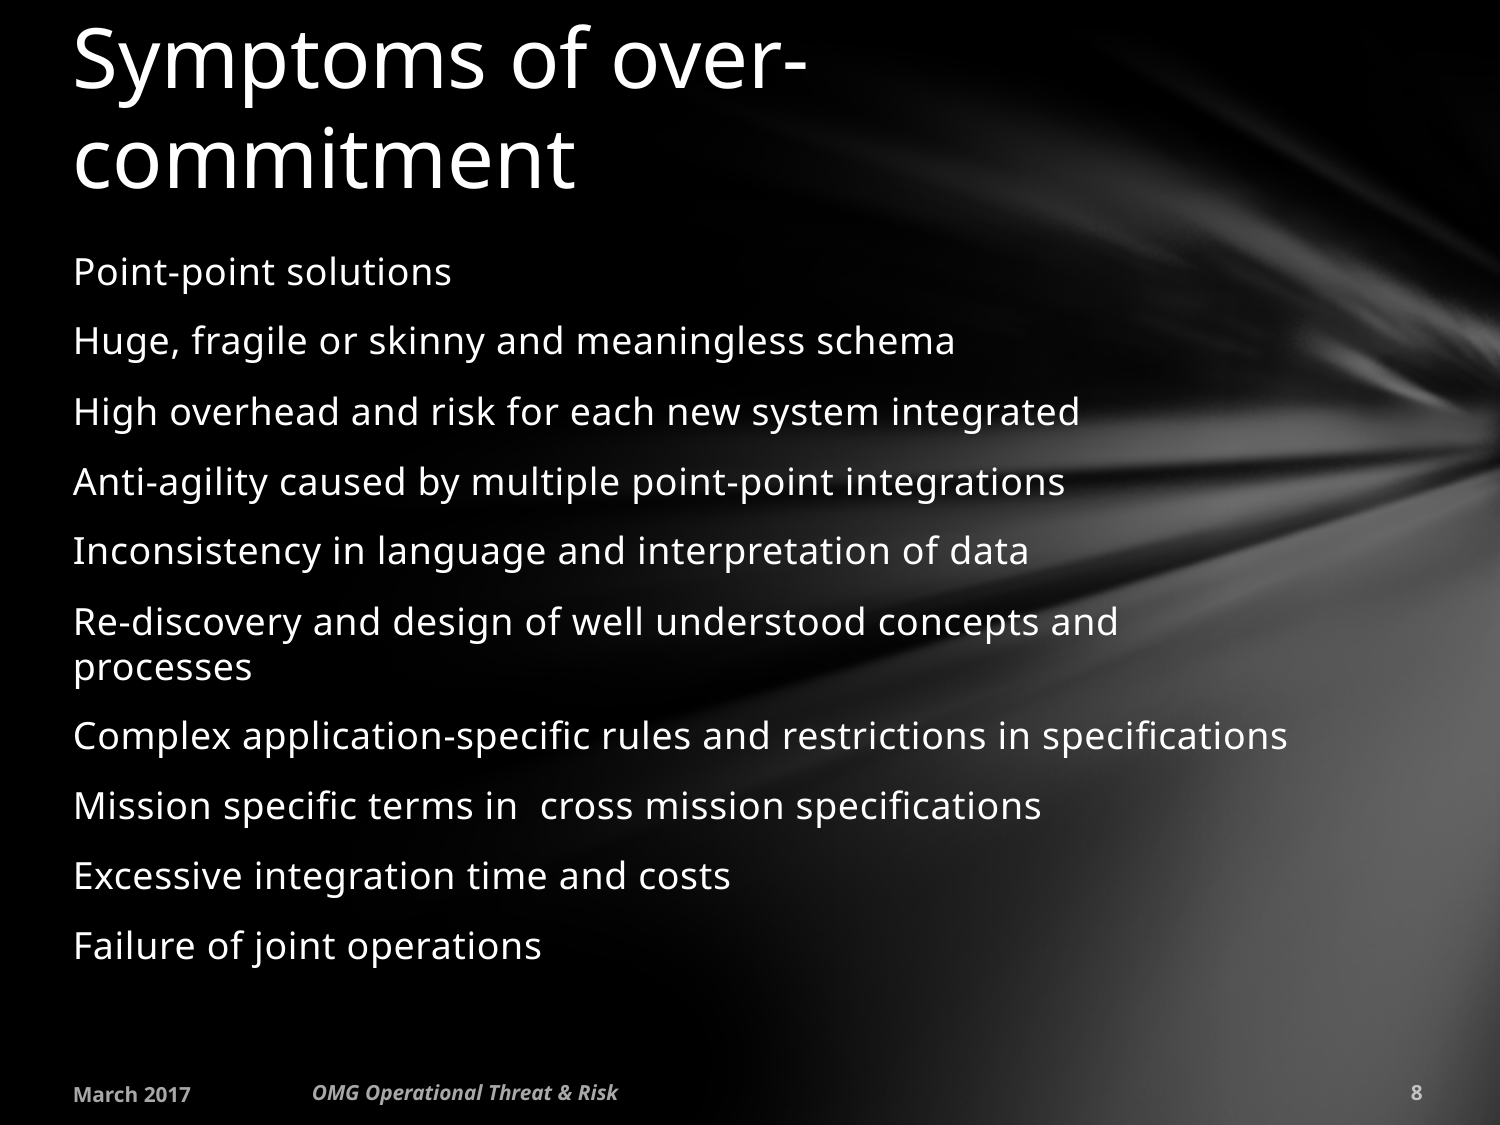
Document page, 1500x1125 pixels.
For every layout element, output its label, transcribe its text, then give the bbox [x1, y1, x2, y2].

list Point-point solutions Huge, fragile or skinny and meaningless schema High overhead and risk for each new system integrated Anti-agility caused by multiple point-point integrations Inconsistency in language and interpretation of data Re-discovery and design of well understood concepts and processes Complex application-specific rules and restrictions in specifications Mission specific terms in cross mission specifications Excessive integration time and costs Failure of joint operations [57, 239, 1318, 1015]
footer OMG Operational Threat & Risk [296, 1073, 968, 1115]
title Symptoms of over-commitment [57, 37, 1318, 213]
slide_number 8 [1293, 1073, 1438, 1115]
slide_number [57, 1073, 296, 1115]
